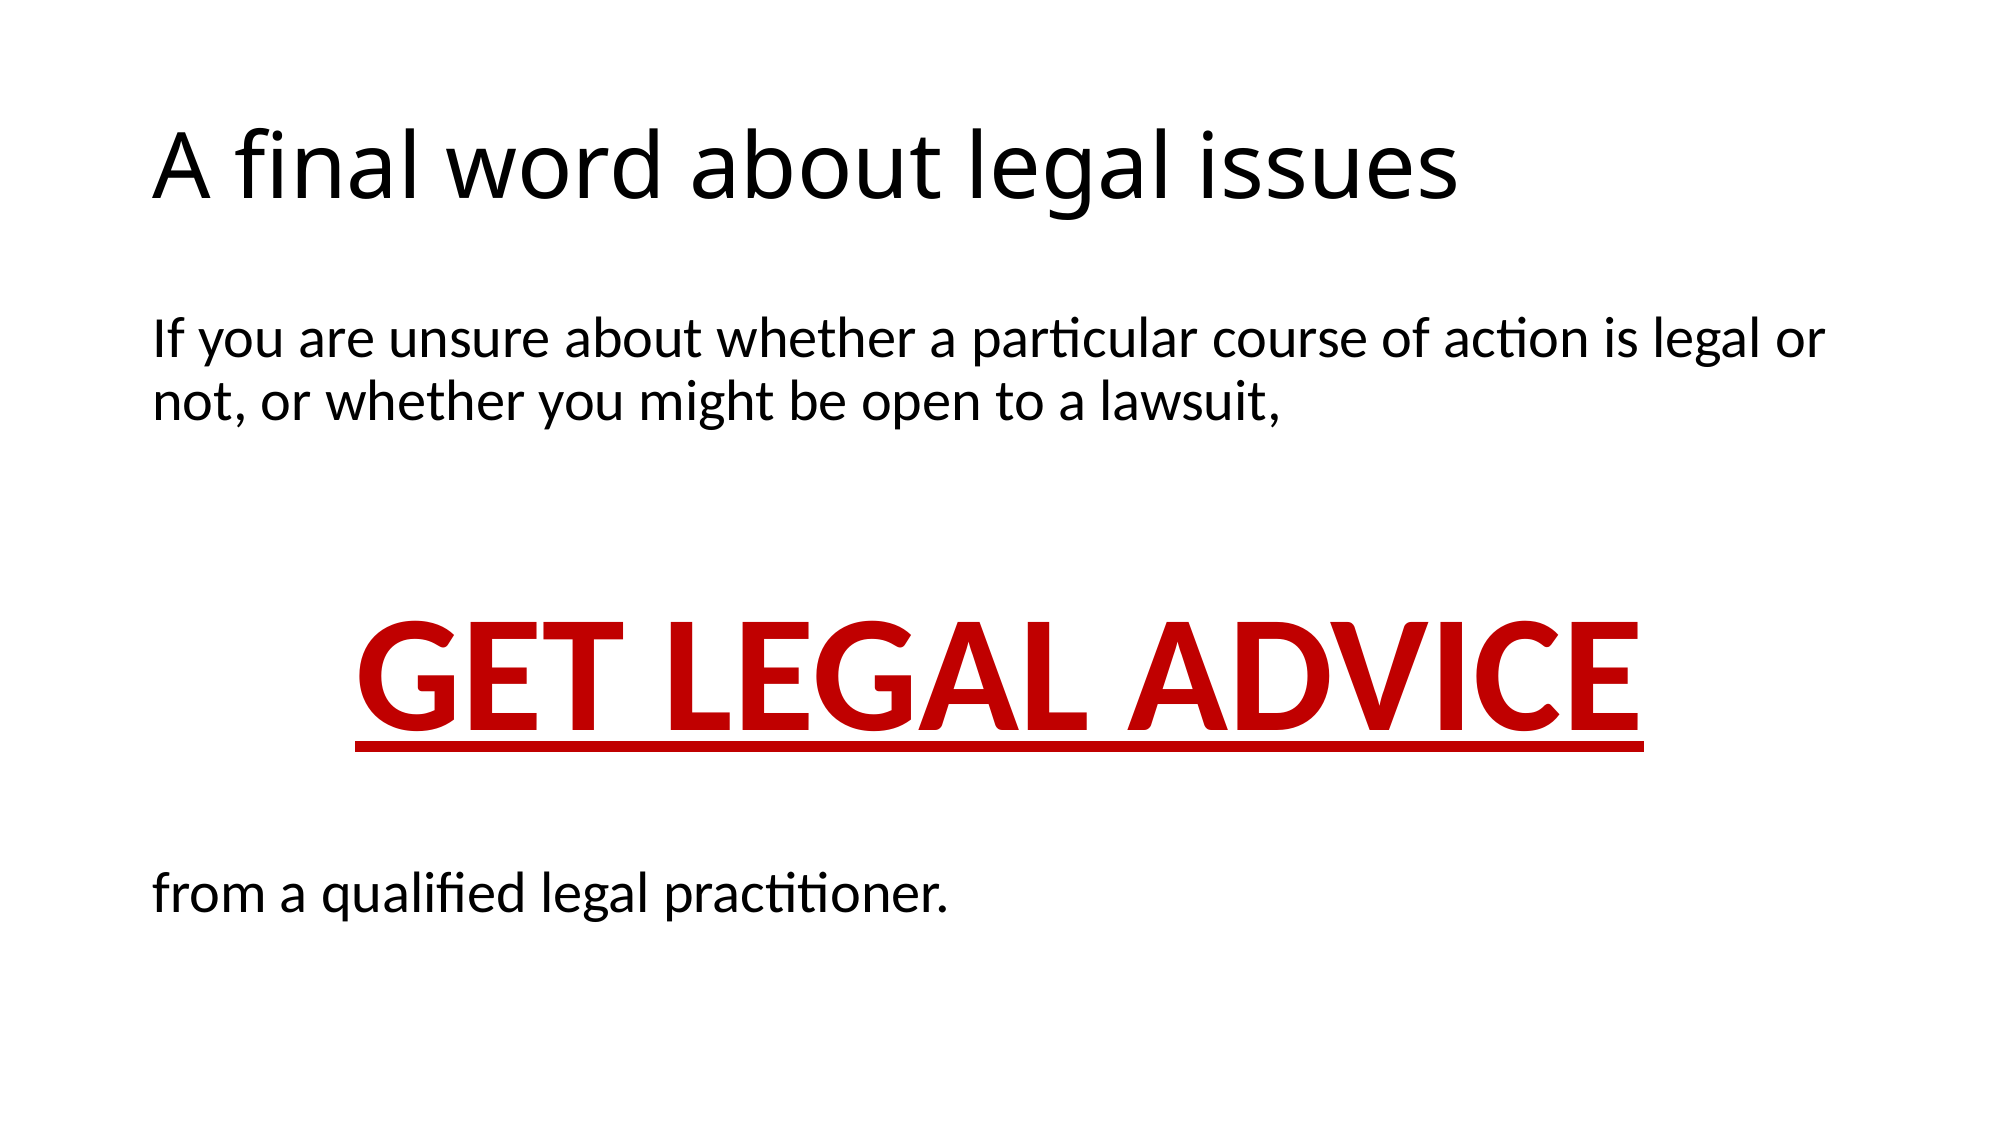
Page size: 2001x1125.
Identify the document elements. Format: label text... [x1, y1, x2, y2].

title A final word about legal issues [137, 59, 1863, 278]
list If you are unsure about whether a particular course of action is legal or not, or whether you might be open to a lawsuit, GET LEGAL ADVICE from a qualified legal practitioner. [137, 299, 1863, 1014]
